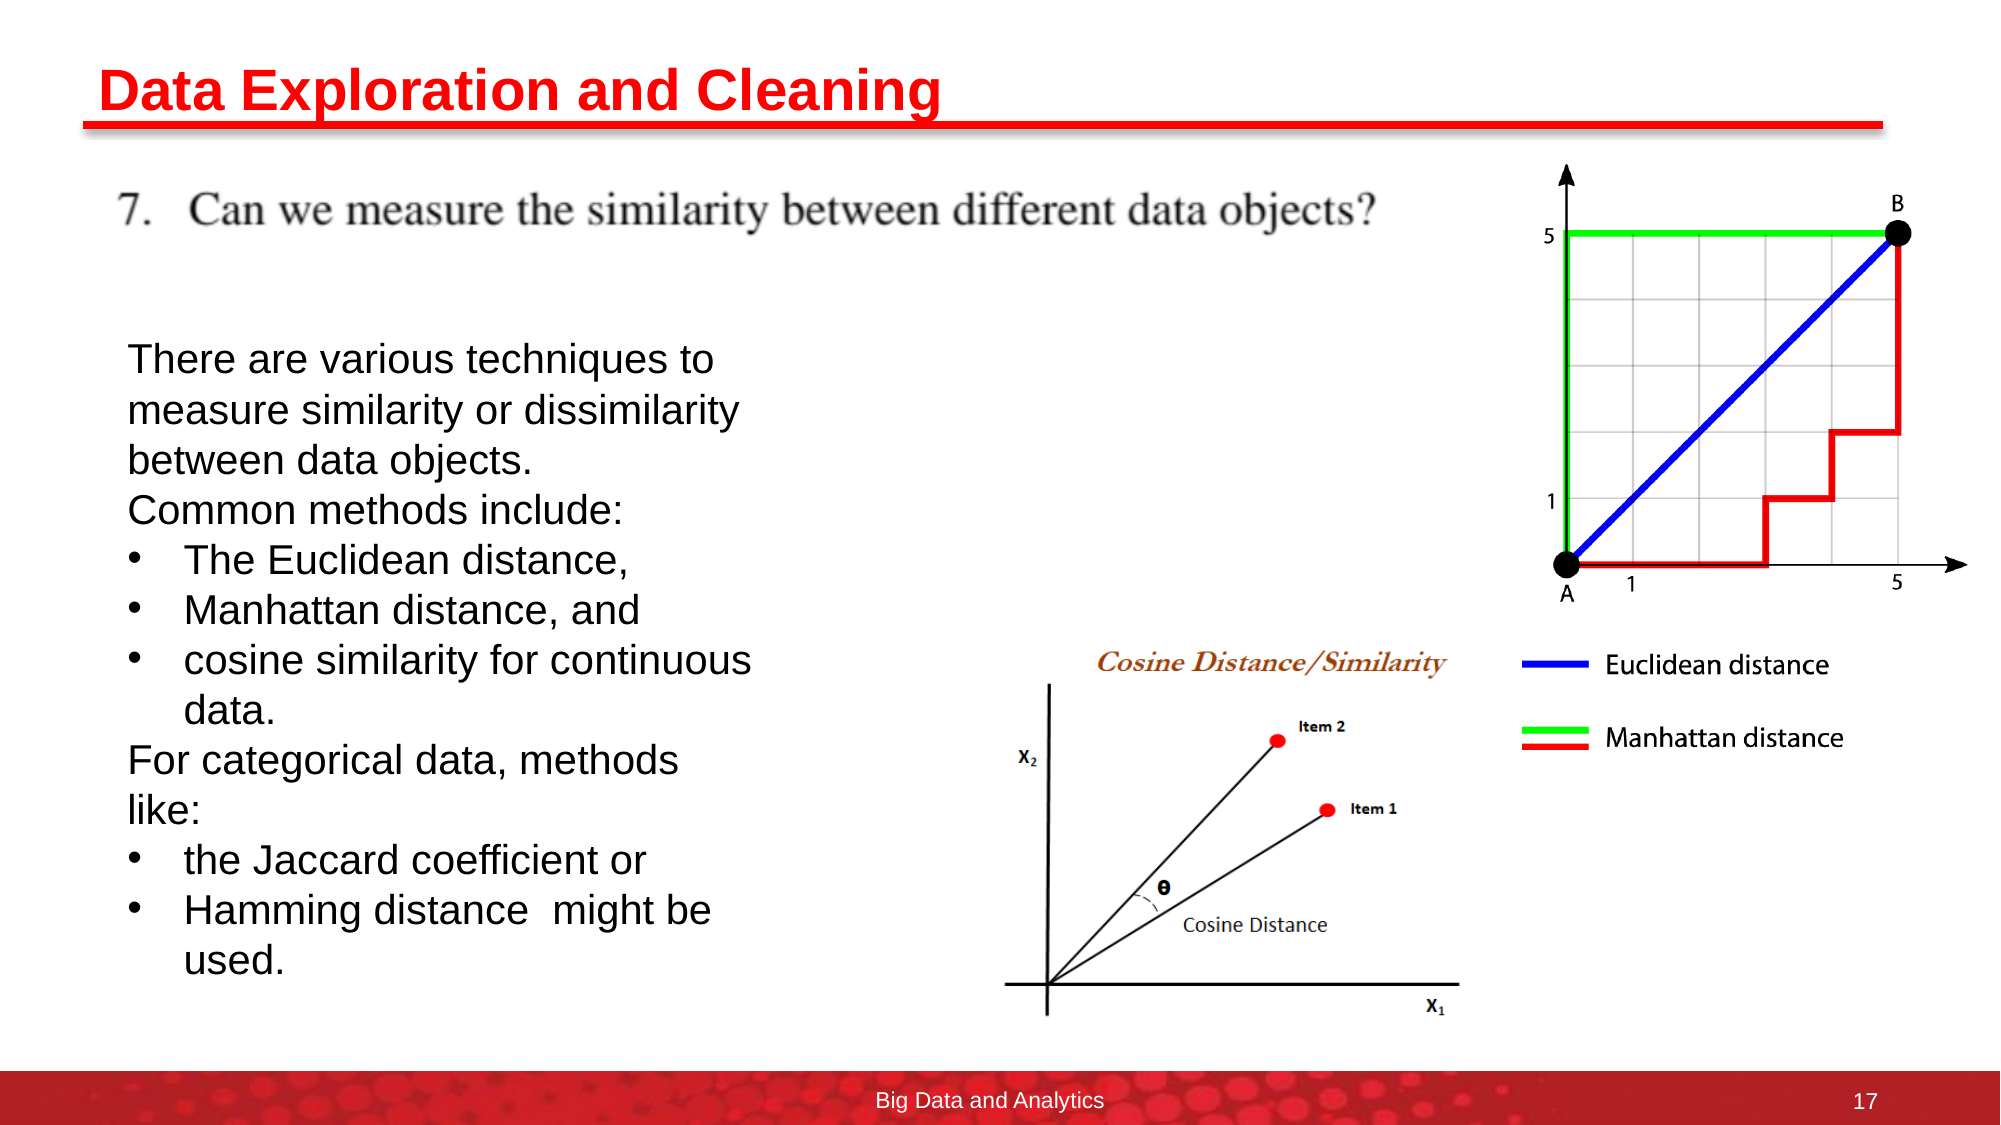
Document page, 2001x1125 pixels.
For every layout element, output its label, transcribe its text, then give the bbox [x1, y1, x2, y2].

picture [1522, 162, 1968, 751]
title Data Exploration and Cleaning [83, 45, 1884, 153]
picture [0, 187, 1444, 246]
footer Big Data and Analytics [571, 1078, 1410, 1115]
text_box There are various techniques to measure similarity or dissimilarity between data objects. Common methods include: The Euclidean distance, Manhattan distance, and cosine similarity for continuous data. For categorical data, methods like: the Jaccard coefficient or Hamming distance might be used. [112, 324, 779, 990]
slide_number 17 [1426, 1079, 1894, 1115]
picture [985, 630, 1514, 1038]
picture [0, 1071, 2000, 1125]
